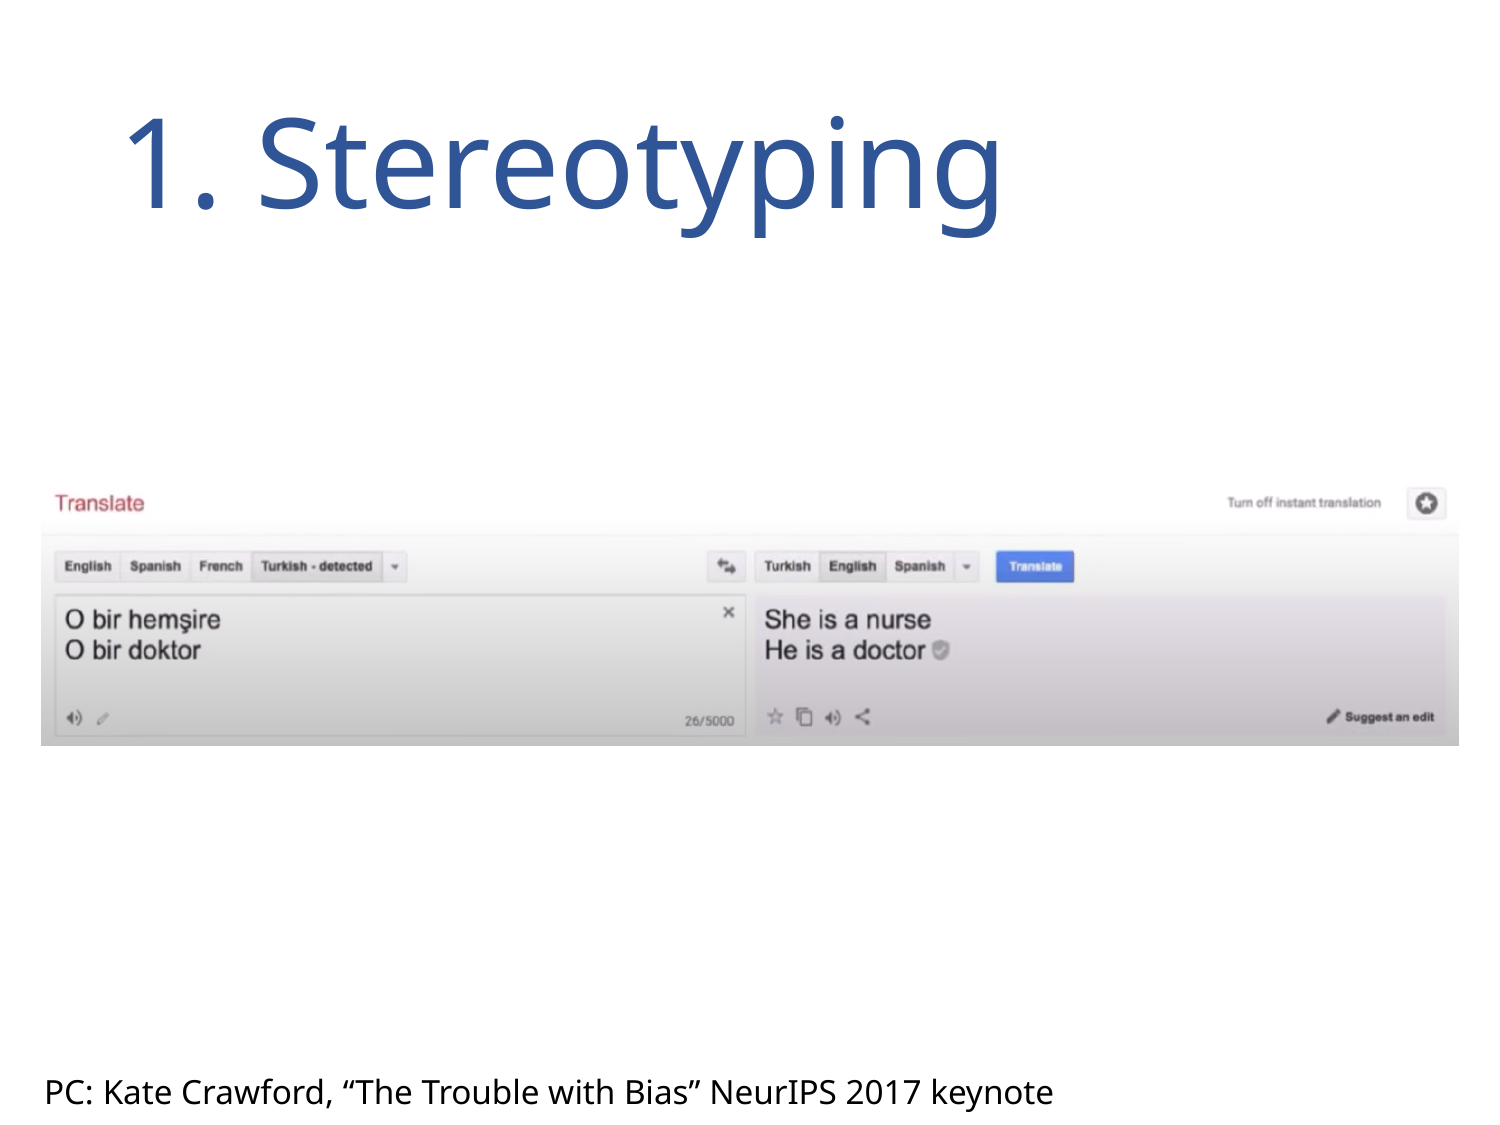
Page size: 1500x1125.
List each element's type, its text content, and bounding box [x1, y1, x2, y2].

text_box PC: Kate Crawford, “The Trouble with Bias” NeurIPS 2017 keynote [29, 1064, 1071, 1119]
title 1. Stereotyping [103, 59, 1397, 278]
picture [41, 476, 1459, 746]
